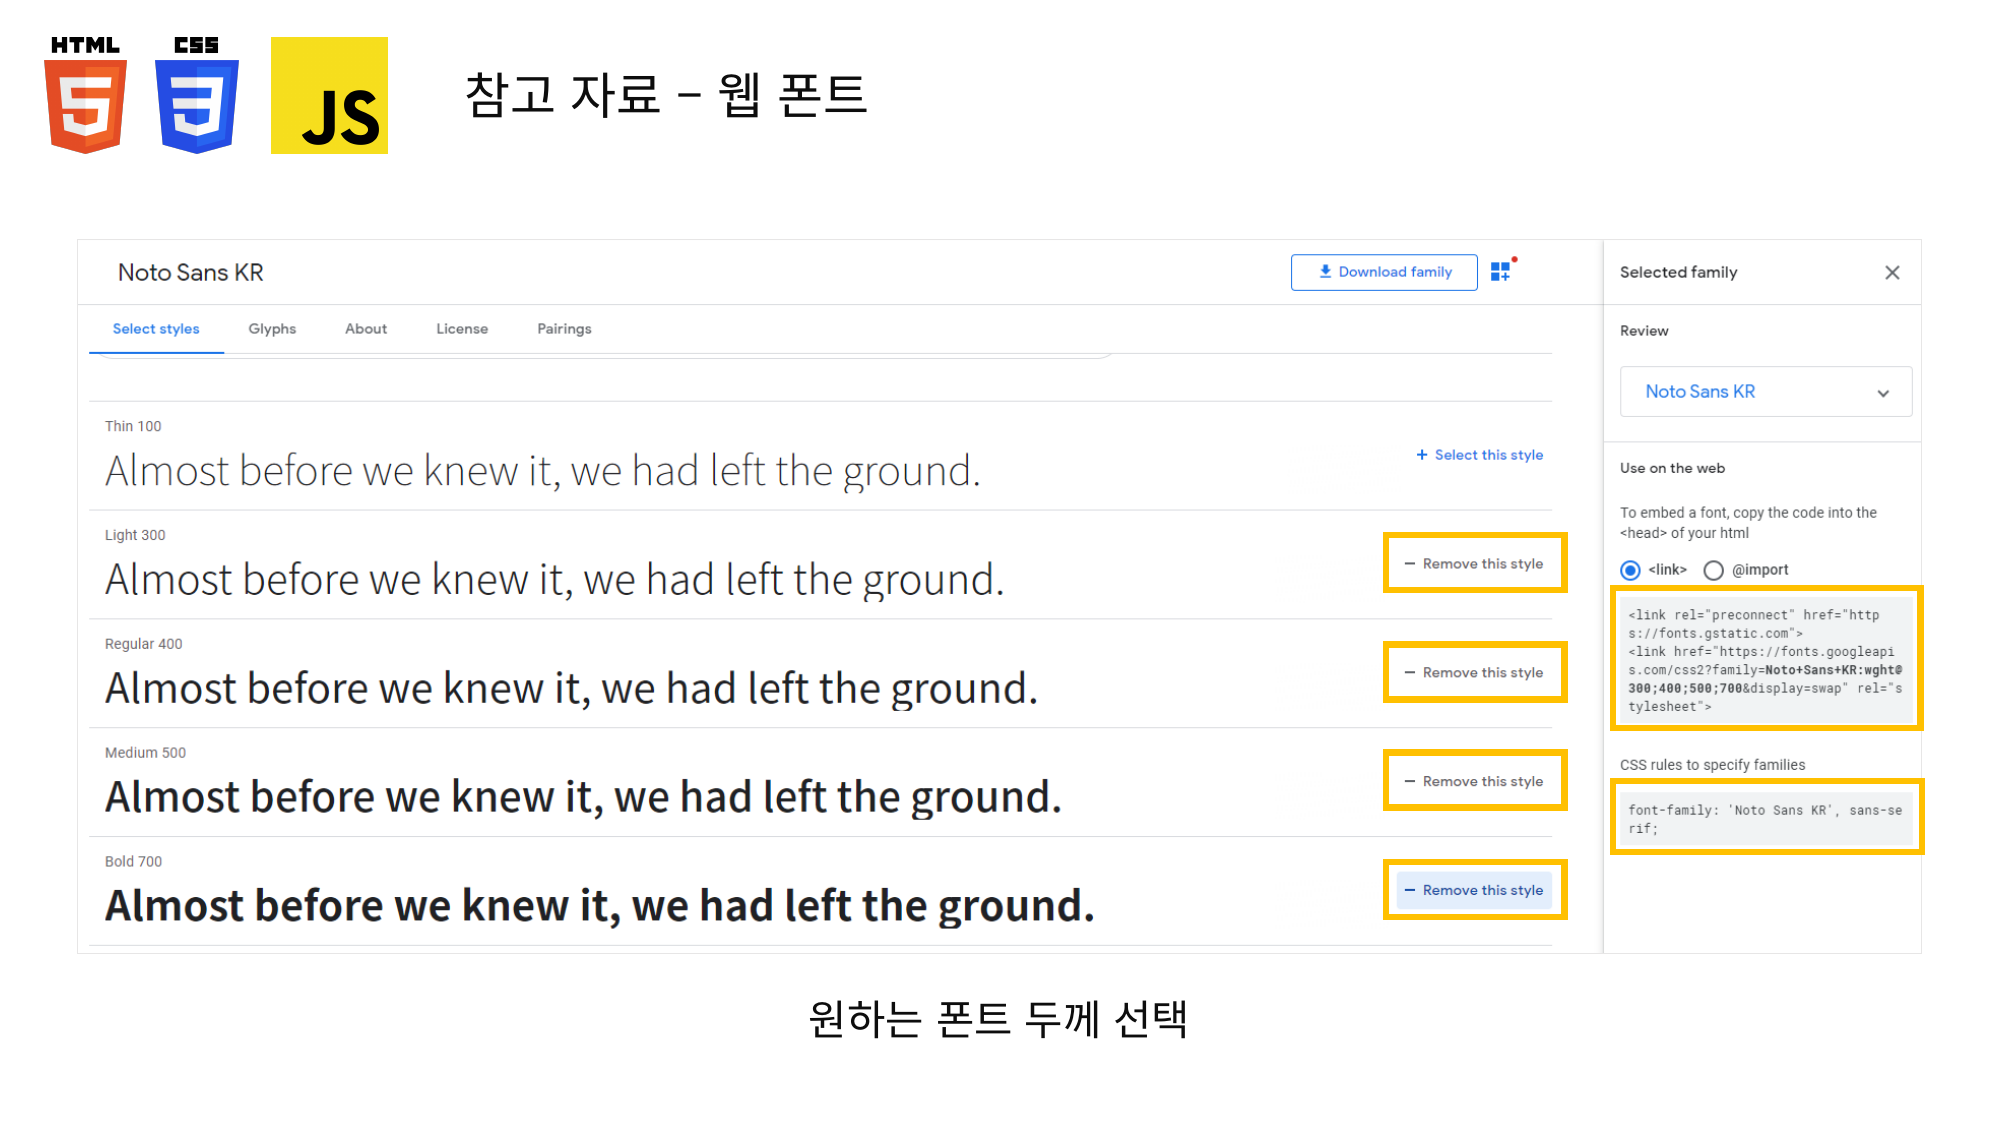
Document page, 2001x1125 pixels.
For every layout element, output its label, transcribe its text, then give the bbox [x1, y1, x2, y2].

picture [271, 37, 388, 154]
picture [77, 239, 1922, 954]
picture [155, 37, 239, 154]
text_box 원하는 폰트 두께 선택 [794, 986, 1206, 1052]
text_box 참고 자료 – 웹 폰트 [450, 57, 885, 133]
picture [27, 37, 144, 154]
